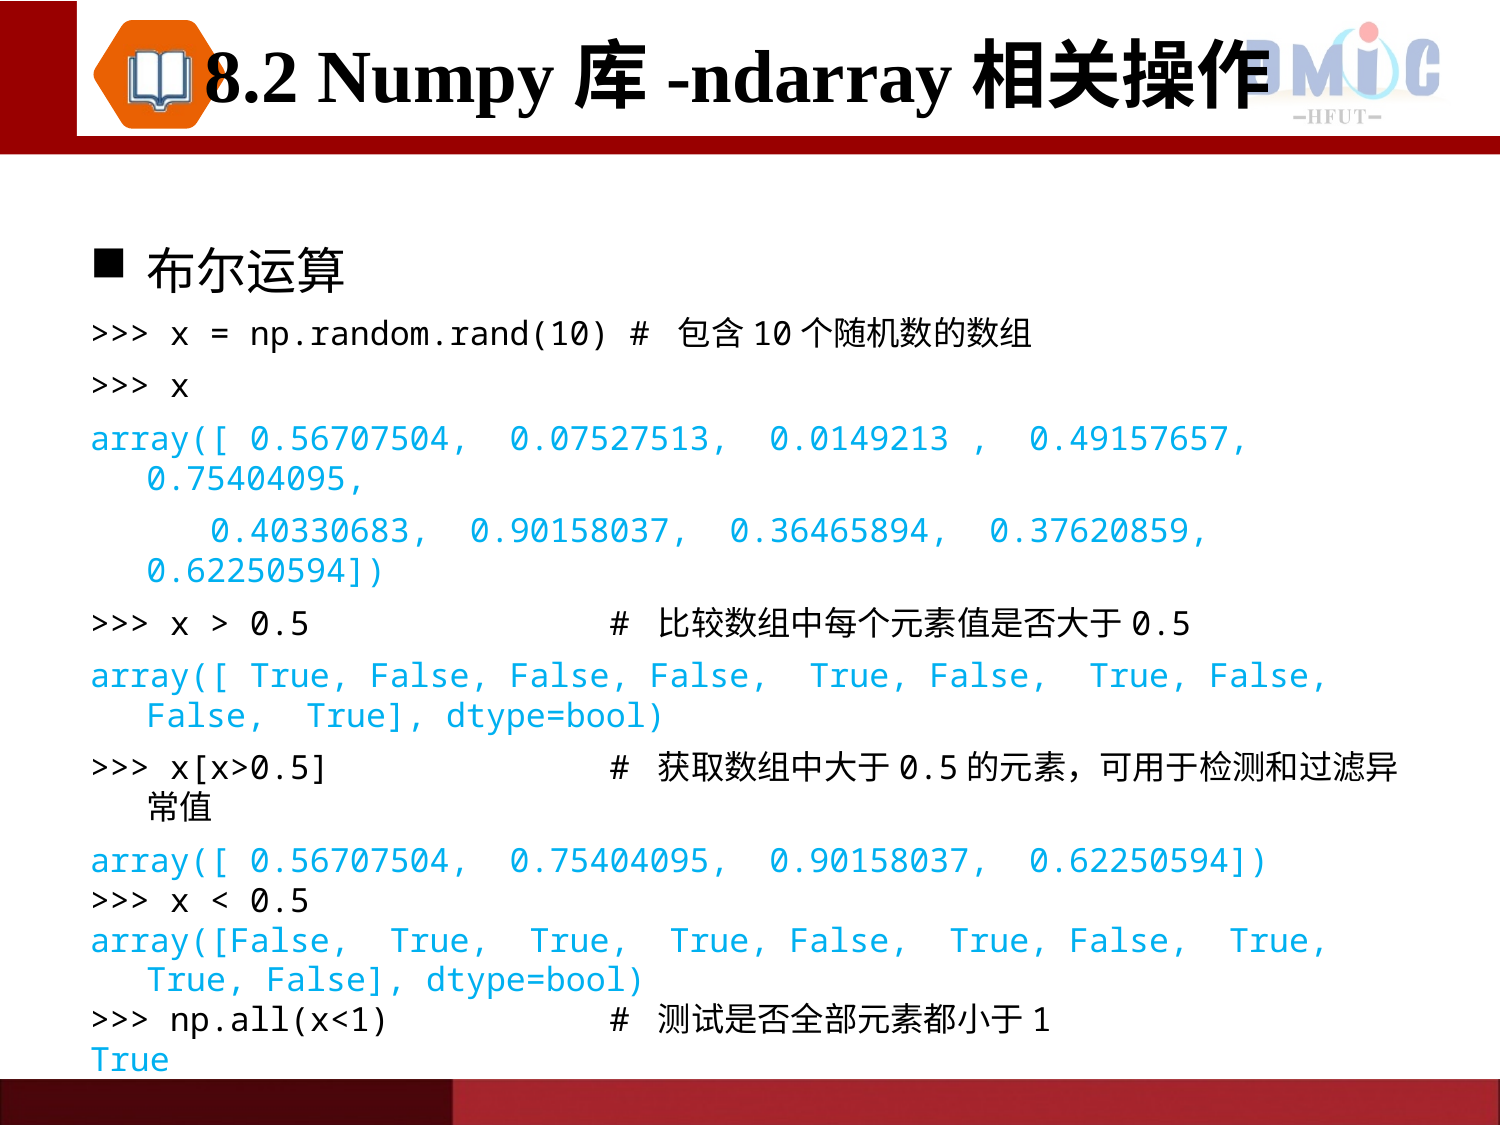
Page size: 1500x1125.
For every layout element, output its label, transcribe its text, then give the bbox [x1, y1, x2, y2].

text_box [93, 19, 1329, 129]
picture [0, 1079, 1500, 1125]
list 布尔运算 >>> x = np.random.rand(10) # 包含10个随机数的数组 >>> x array([ 0.56707504, 0.07527513, 0.0149213 , 0.49157657, 0.75404095, 0.40330683, 0.90158037, 0.36465894, 0.37620859, 0.62250594]) >>> x > 0.5 # 比较数组中每个元素值是否大于0.5 array([ True, False, False, False, True, False, True, False, False, True], dtype=bool) >>> x[x>0.5] # 获取数组中大于0.5的元素，可用于检测和过滤异常值 array([ 0.56707504, 0.75404095, 0.90158037, 0.62250594]) >>> x < 0.5 array([False, True, True, True, False, True, False, True, True, False], dtype=bool) >>> np.all(x<1) # 测试是否全部元素都小于1 True [74, 231, 1426, 1000]
